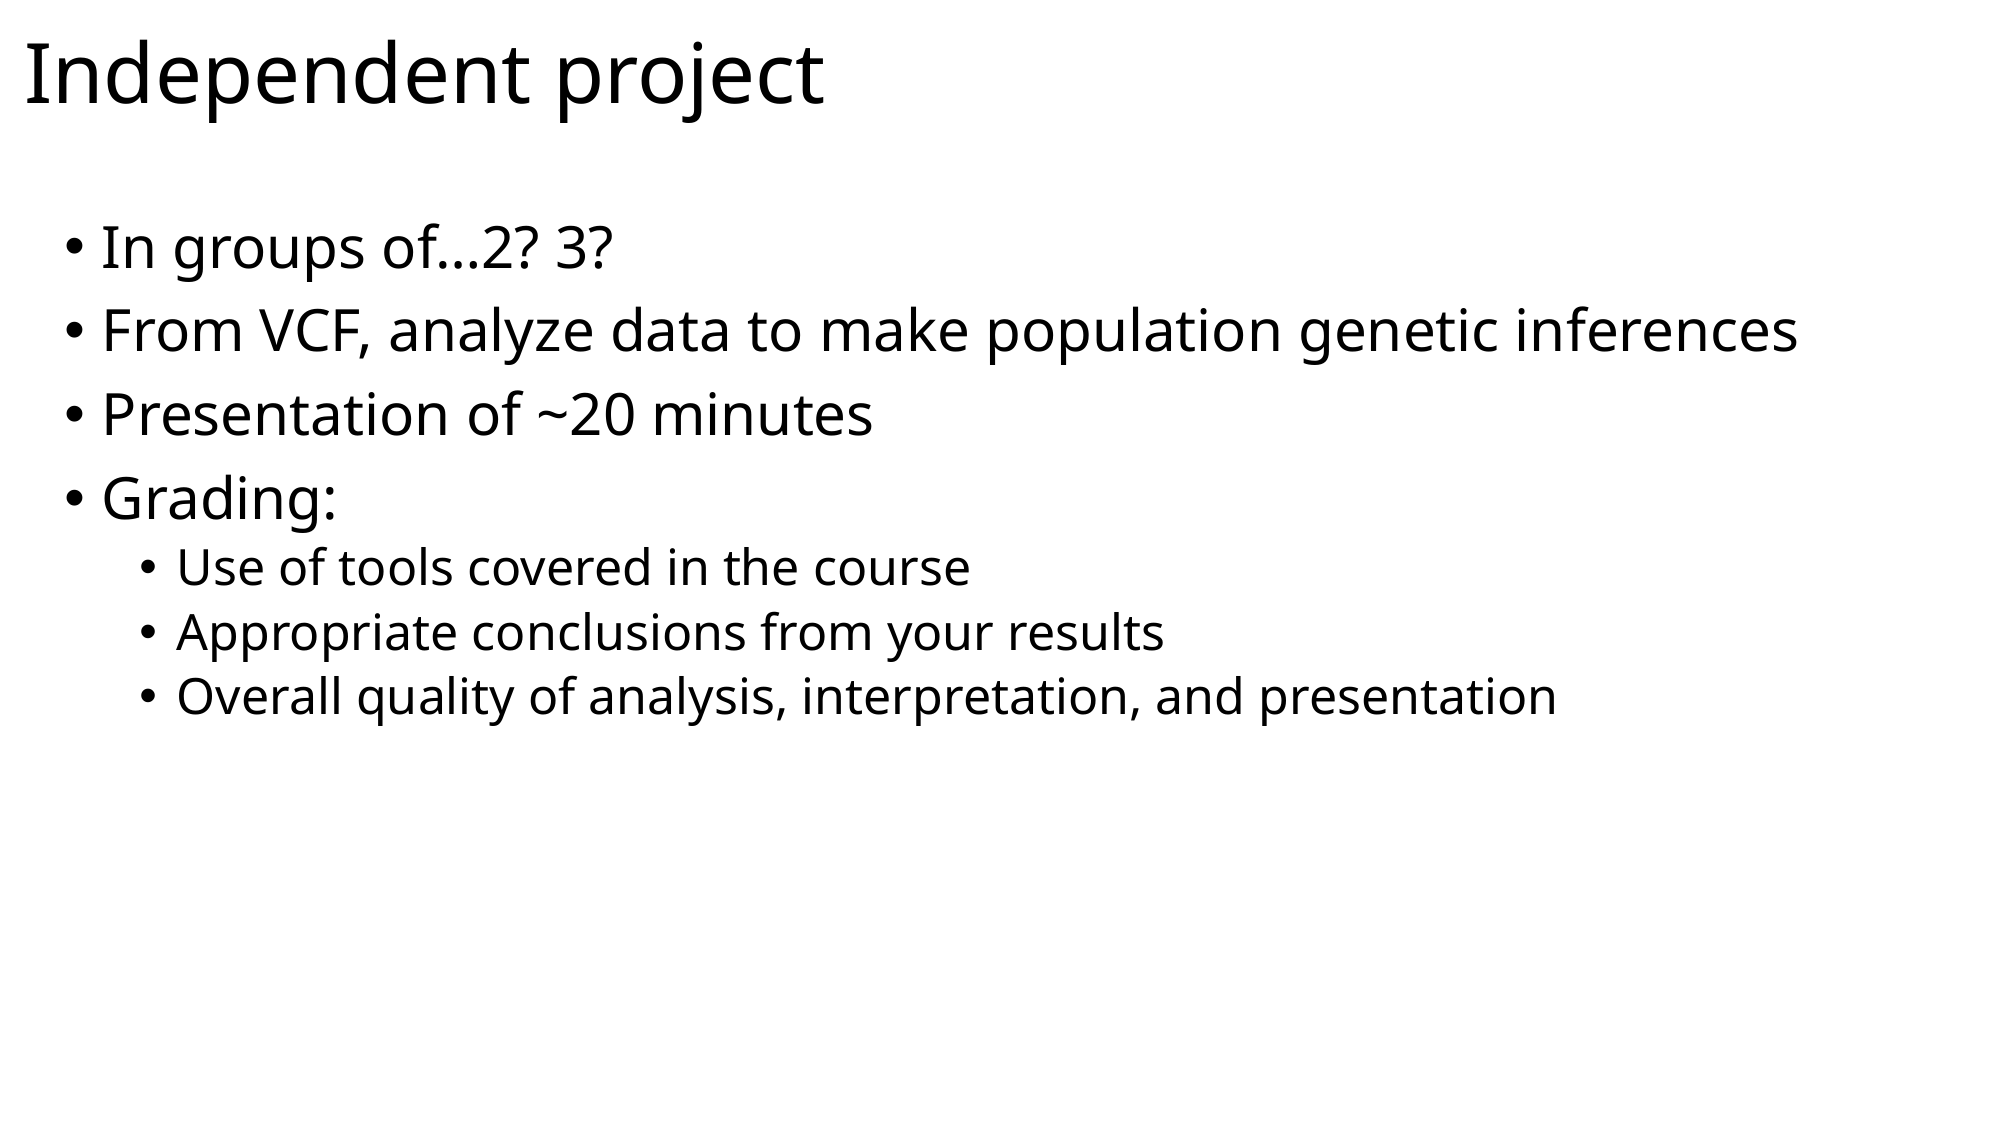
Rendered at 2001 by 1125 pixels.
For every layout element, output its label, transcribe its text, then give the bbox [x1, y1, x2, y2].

title Independent project [9, 0, 1735, 154]
list In groups of…2? 3? From VCF, analyze data to make population genetic inferences Presentation of ~20 minutes Grading: Use of tools covered in the course Appropriate conclusions from your results Overall quality of analysis, interpretation, and presentation [49, 210, 1863, 1014]
